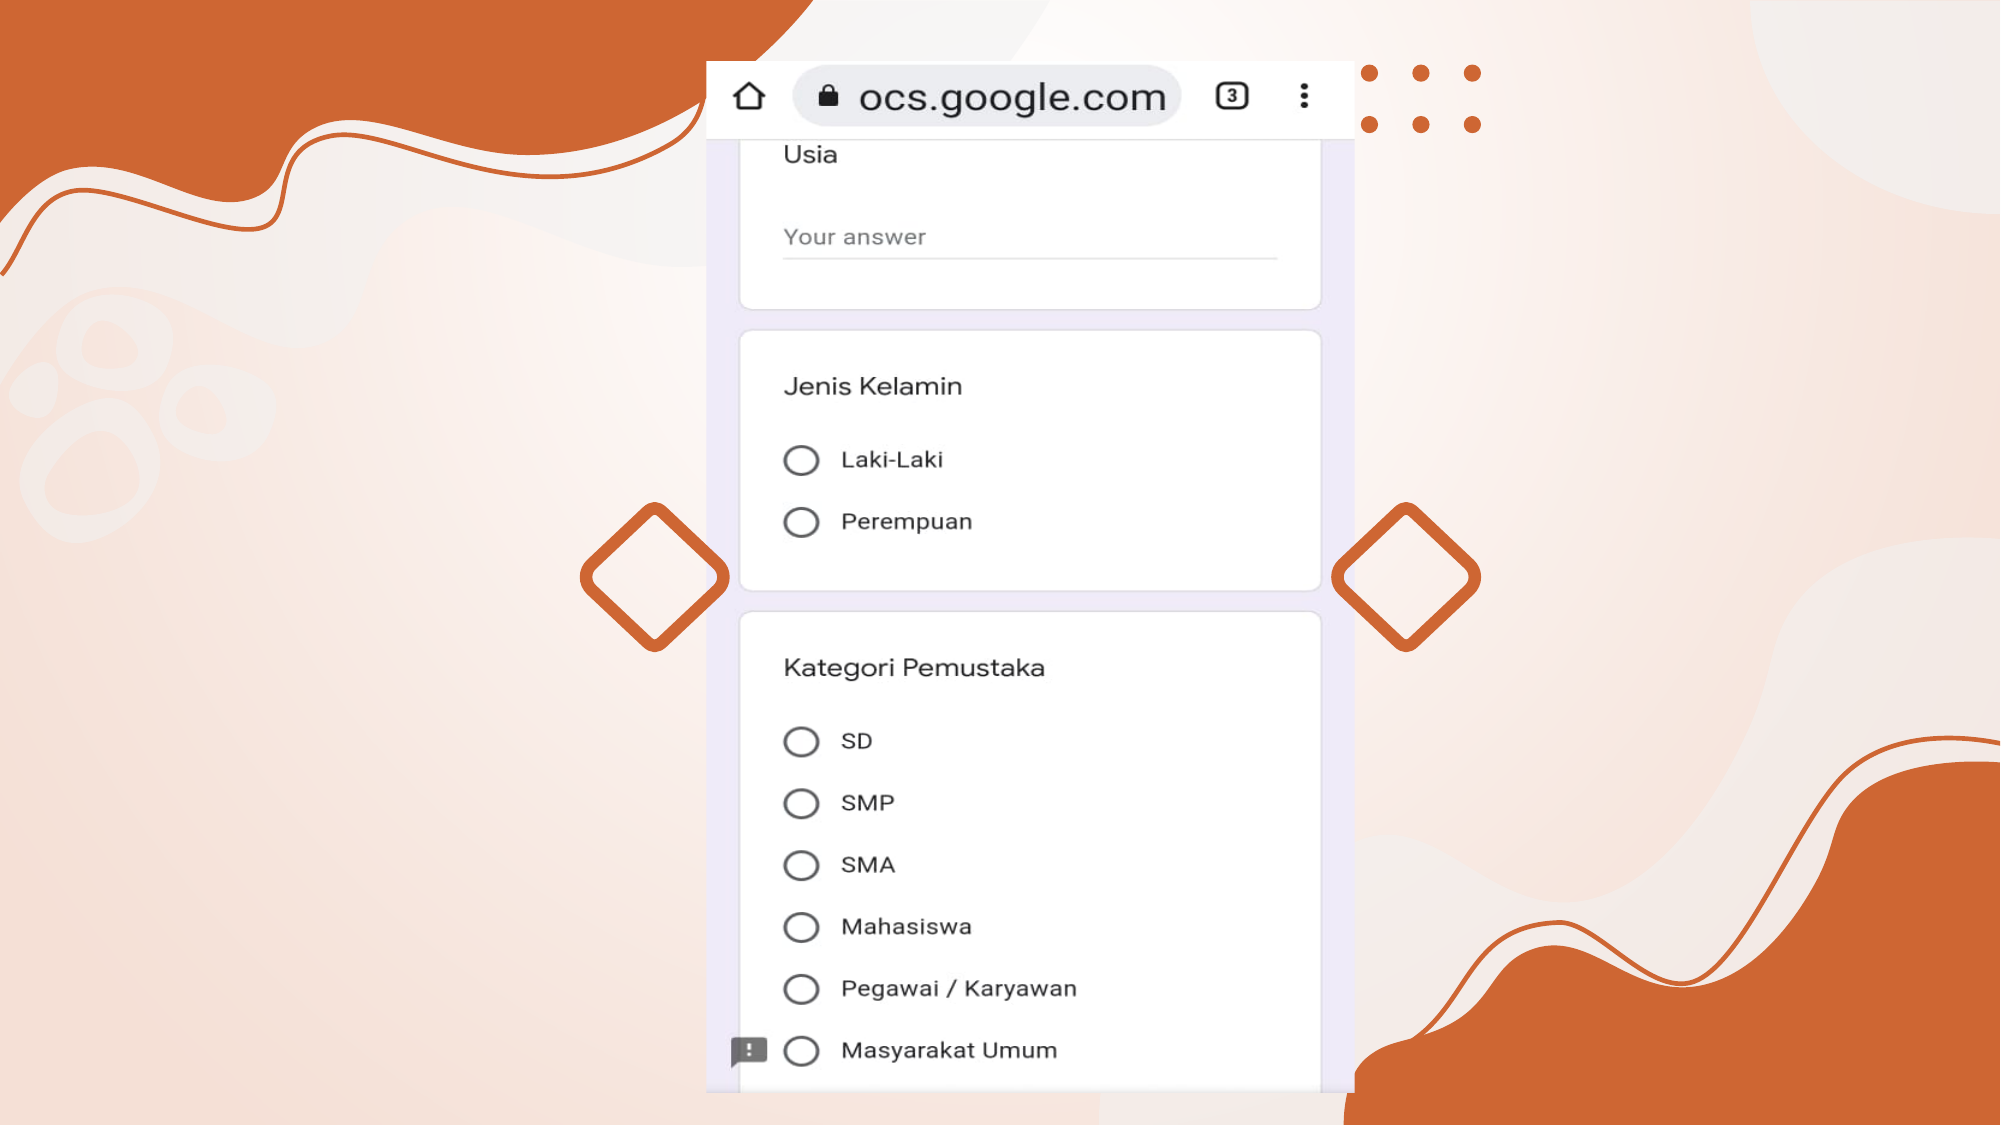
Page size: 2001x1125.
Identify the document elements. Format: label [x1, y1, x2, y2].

text_box [586, 508, 700, 646]
text_box [1359, 508, 1475, 646]
picture [0, 0, 2000, 1125]
